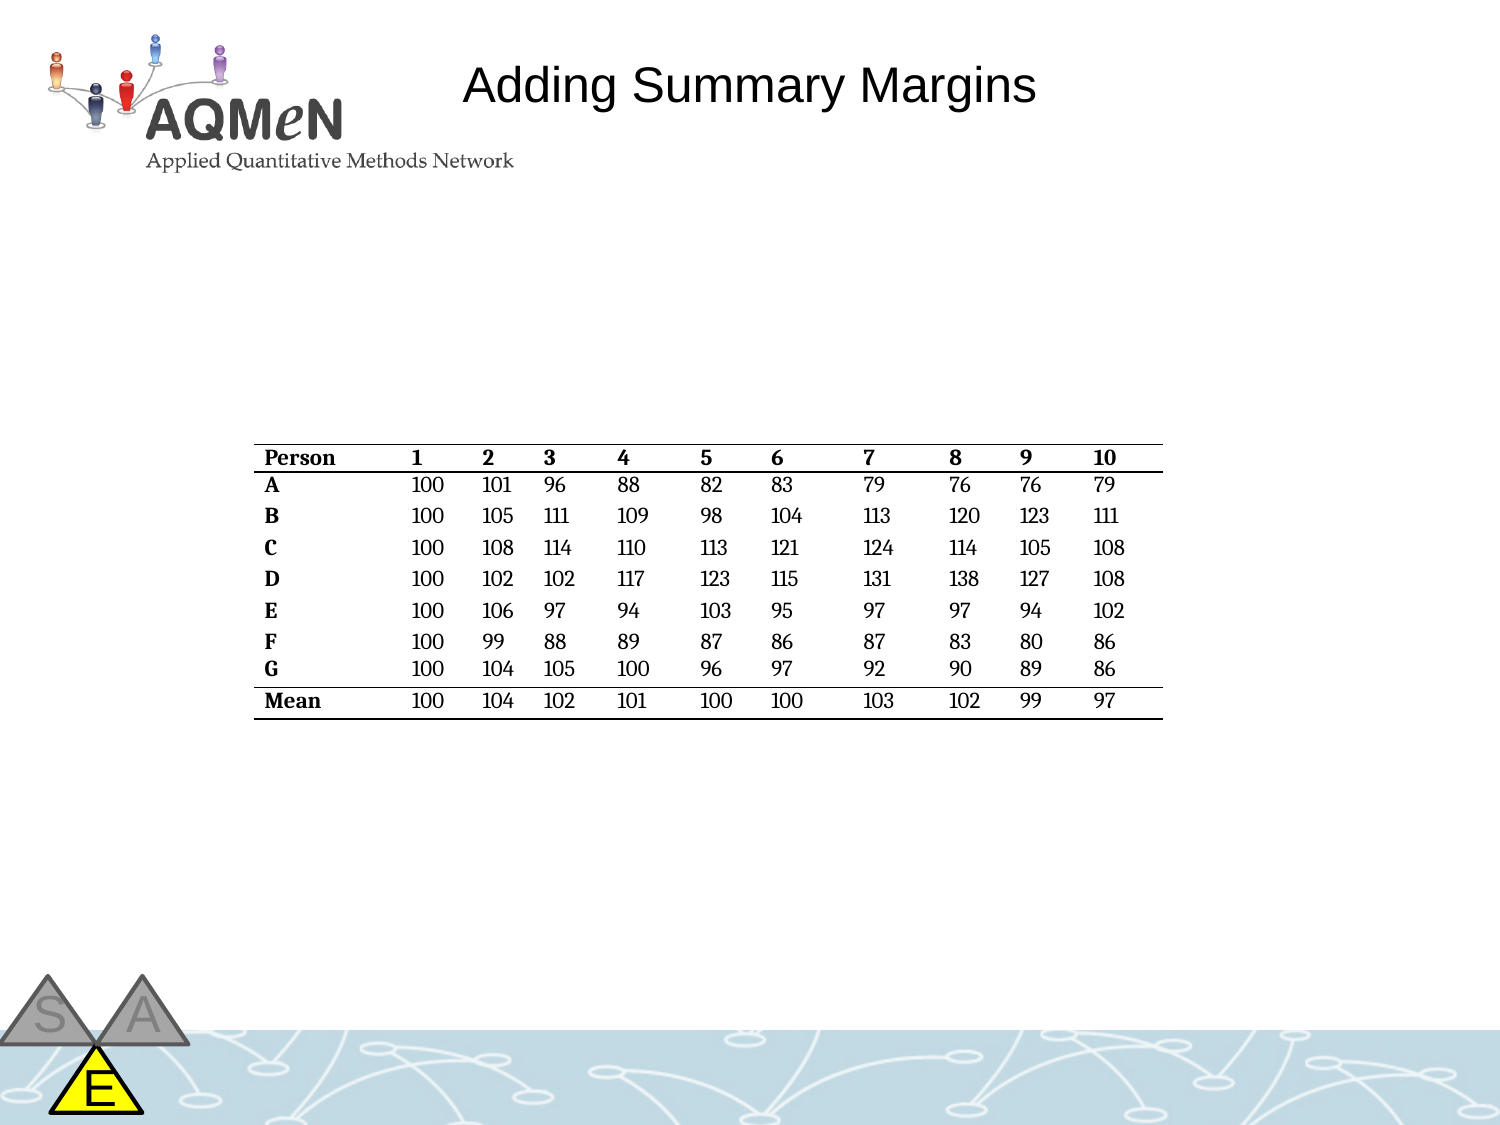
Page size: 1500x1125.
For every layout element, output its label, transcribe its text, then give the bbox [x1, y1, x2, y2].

table_cell 79 [1083, 473, 1163, 503]
table_cell 115 [761, 566, 853, 597]
table_header Person [254, 445, 401, 471]
table_cell 113 [690, 535, 761, 566]
table_cell 105 [533, 656, 607, 687]
table_header 8 [939, 445, 1009, 471]
table_cell 108 [1083, 566, 1163, 597]
table_cell 100 [401, 473, 472, 503]
table_cell 124 [853, 535, 939, 566]
table_cell 99 [472, 629, 533, 656]
table_cell 104 [472, 656, 533, 687]
table_cell 102 [1083, 597, 1163, 629]
table_cell 80 [1009, 629, 1083, 656]
table_cell 101 [607, 688, 690, 718]
table_header 5 [690, 445, 761, 471]
table_header 6 [761, 445, 853, 471]
table_header 10 [1083, 445, 1163, 471]
table_cell 105 [1009, 535, 1083, 566]
table_cell 100 [401, 629, 472, 656]
table_header 7 [853, 445, 939, 471]
table_cell 111 [533, 503, 607, 535]
table_cell 100 [401, 503, 472, 535]
table_cell 96 [533, 473, 607, 503]
table_cell 86 [1083, 656, 1163, 687]
table_cell 86 [761, 629, 853, 656]
table_cell 89 [607, 629, 690, 656]
table_cell 108 [1083, 535, 1163, 566]
table_cell 131 [853, 566, 939, 597]
table_cell G [254, 656, 401, 687]
table_cell 97 [533, 597, 607, 629]
table_cell 103 [690, 597, 761, 629]
table_cell 114 [939, 535, 1009, 566]
table_cell 90 [939, 656, 1009, 687]
table_cell C [254, 535, 401, 566]
table_cell 99 [1009, 688, 1083, 718]
table_cell 97 [853, 597, 939, 629]
table_cell 100 [607, 656, 690, 687]
table_cell 101 [472, 473, 533, 503]
table_cell 121 [761, 535, 853, 566]
table_cell 111 [1083, 503, 1163, 535]
table_cell 89 [1009, 656, 1083, 687]
table_cell 87 [853, 629, 939, 656]
table_cell 76 [939, 473, 1009, 503]
table_cell 83 [761, 473, 853, 503]
table_cell B [254, 503, 401, 535]
table_cell 95 [761, 597, 853, 629]
table_cell 96 [690, 656, 761, 687]
table_cell 87 [690, 629, 761, 656]
table_cell 106 [472, 597, 533, 629]
table_header 2 [472, 445, 533, 471]
picture [1395, 1030, 1500, 1125]
table_cell 94 [1009, 597, 1083, 629]
table_cell 114 [533, 535, 607, 566]
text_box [0, 973, 189, 1125]
table_header 9 [1009, 445, 1083, 471]
table_cell 100 [401, 688, 472, 718]
table_cell 98 [690, 503, 761, 535]
table_cell D [254, 566, 401, 597]
table_cell 88 [533, 629, 607, 656]
table_cell 127 [1009, 566, 1083, 597]
picture [47, 34, 514, 173]
table_cell 82 [690, 473, 761, 503]
table_cell 88 [607, 473, 690, 503]
table_header 3 [533, 445, 607, 471]
table_cell 117 [607, 566, 690, 597]
table_cell 104 [472, 688, 533, 718]
table_cell 100 [401, 535, 472, 566]
table_cell 108 [472, 535, 533, 566]
table_cell 110 [607, 535, 690, 566]
table_cell 83 [939, 629, 1009, 656]
table_cell 103 [853, 688, 939, 718]
table_cell 100 [690, 688, 761, 718]
table_cell 100 [401, 566, 472, 597]
table_header 4 [607, 445, 690, 471]
table_cell 102 [472, 566, 533, 597]
table_cell 123 [1009, 503, 1083, 535]
table_cell 97 [939, 597, 1009, 629]
table_cell 102 [533, 566, 607, 597]
table_cell 104 [761, 503, 853, 535]
table_cell 92 [853, 656, 939, 687]
table_cell 79 [853, 473, 939, 503]
table_cell 105 [472, 503, 533, 535]
table_cell 94 [607, 597, 690, 629]
table_cell 120 [939, 503, 1009, 535]
table_cell Mean [254, 688, 401, 718]
table_cell 97 [761, 656, 853, 687]
table_cell 86 [1083, 629, 1163, 656]
table_cell 76 [1009, 473, 1083, 503]
table_cell 123 [690, 566, 761, 597]
table_cell 102 [533, 688, 607, 718]
table_cell 109 [607, 503, 690, 535]
table_header 1 [401, 445, 472, 471]
text_box [44, 822, 1395, 1125]
table_cell 113 [853, 503, 939, 535]
table_cell E [254, 597, 401, 629]
table_cell 100 [401, 597, 472, 629]
table_cell F [254, 629, 401, 656]
table_cell 100 [401, 656, 472, 687]
title Adding Summary Margins [75, 45, 1425, 233]
table_cell 138 [939, 566, 1009, 597]
table_cell 100 [761, 688, 853, 718]
table_cell A [254, 473, 401, 503]
table_cell 102 [939, 688, 1009, 718]
table_cell 97 [1083, 688, 1163, 718]
